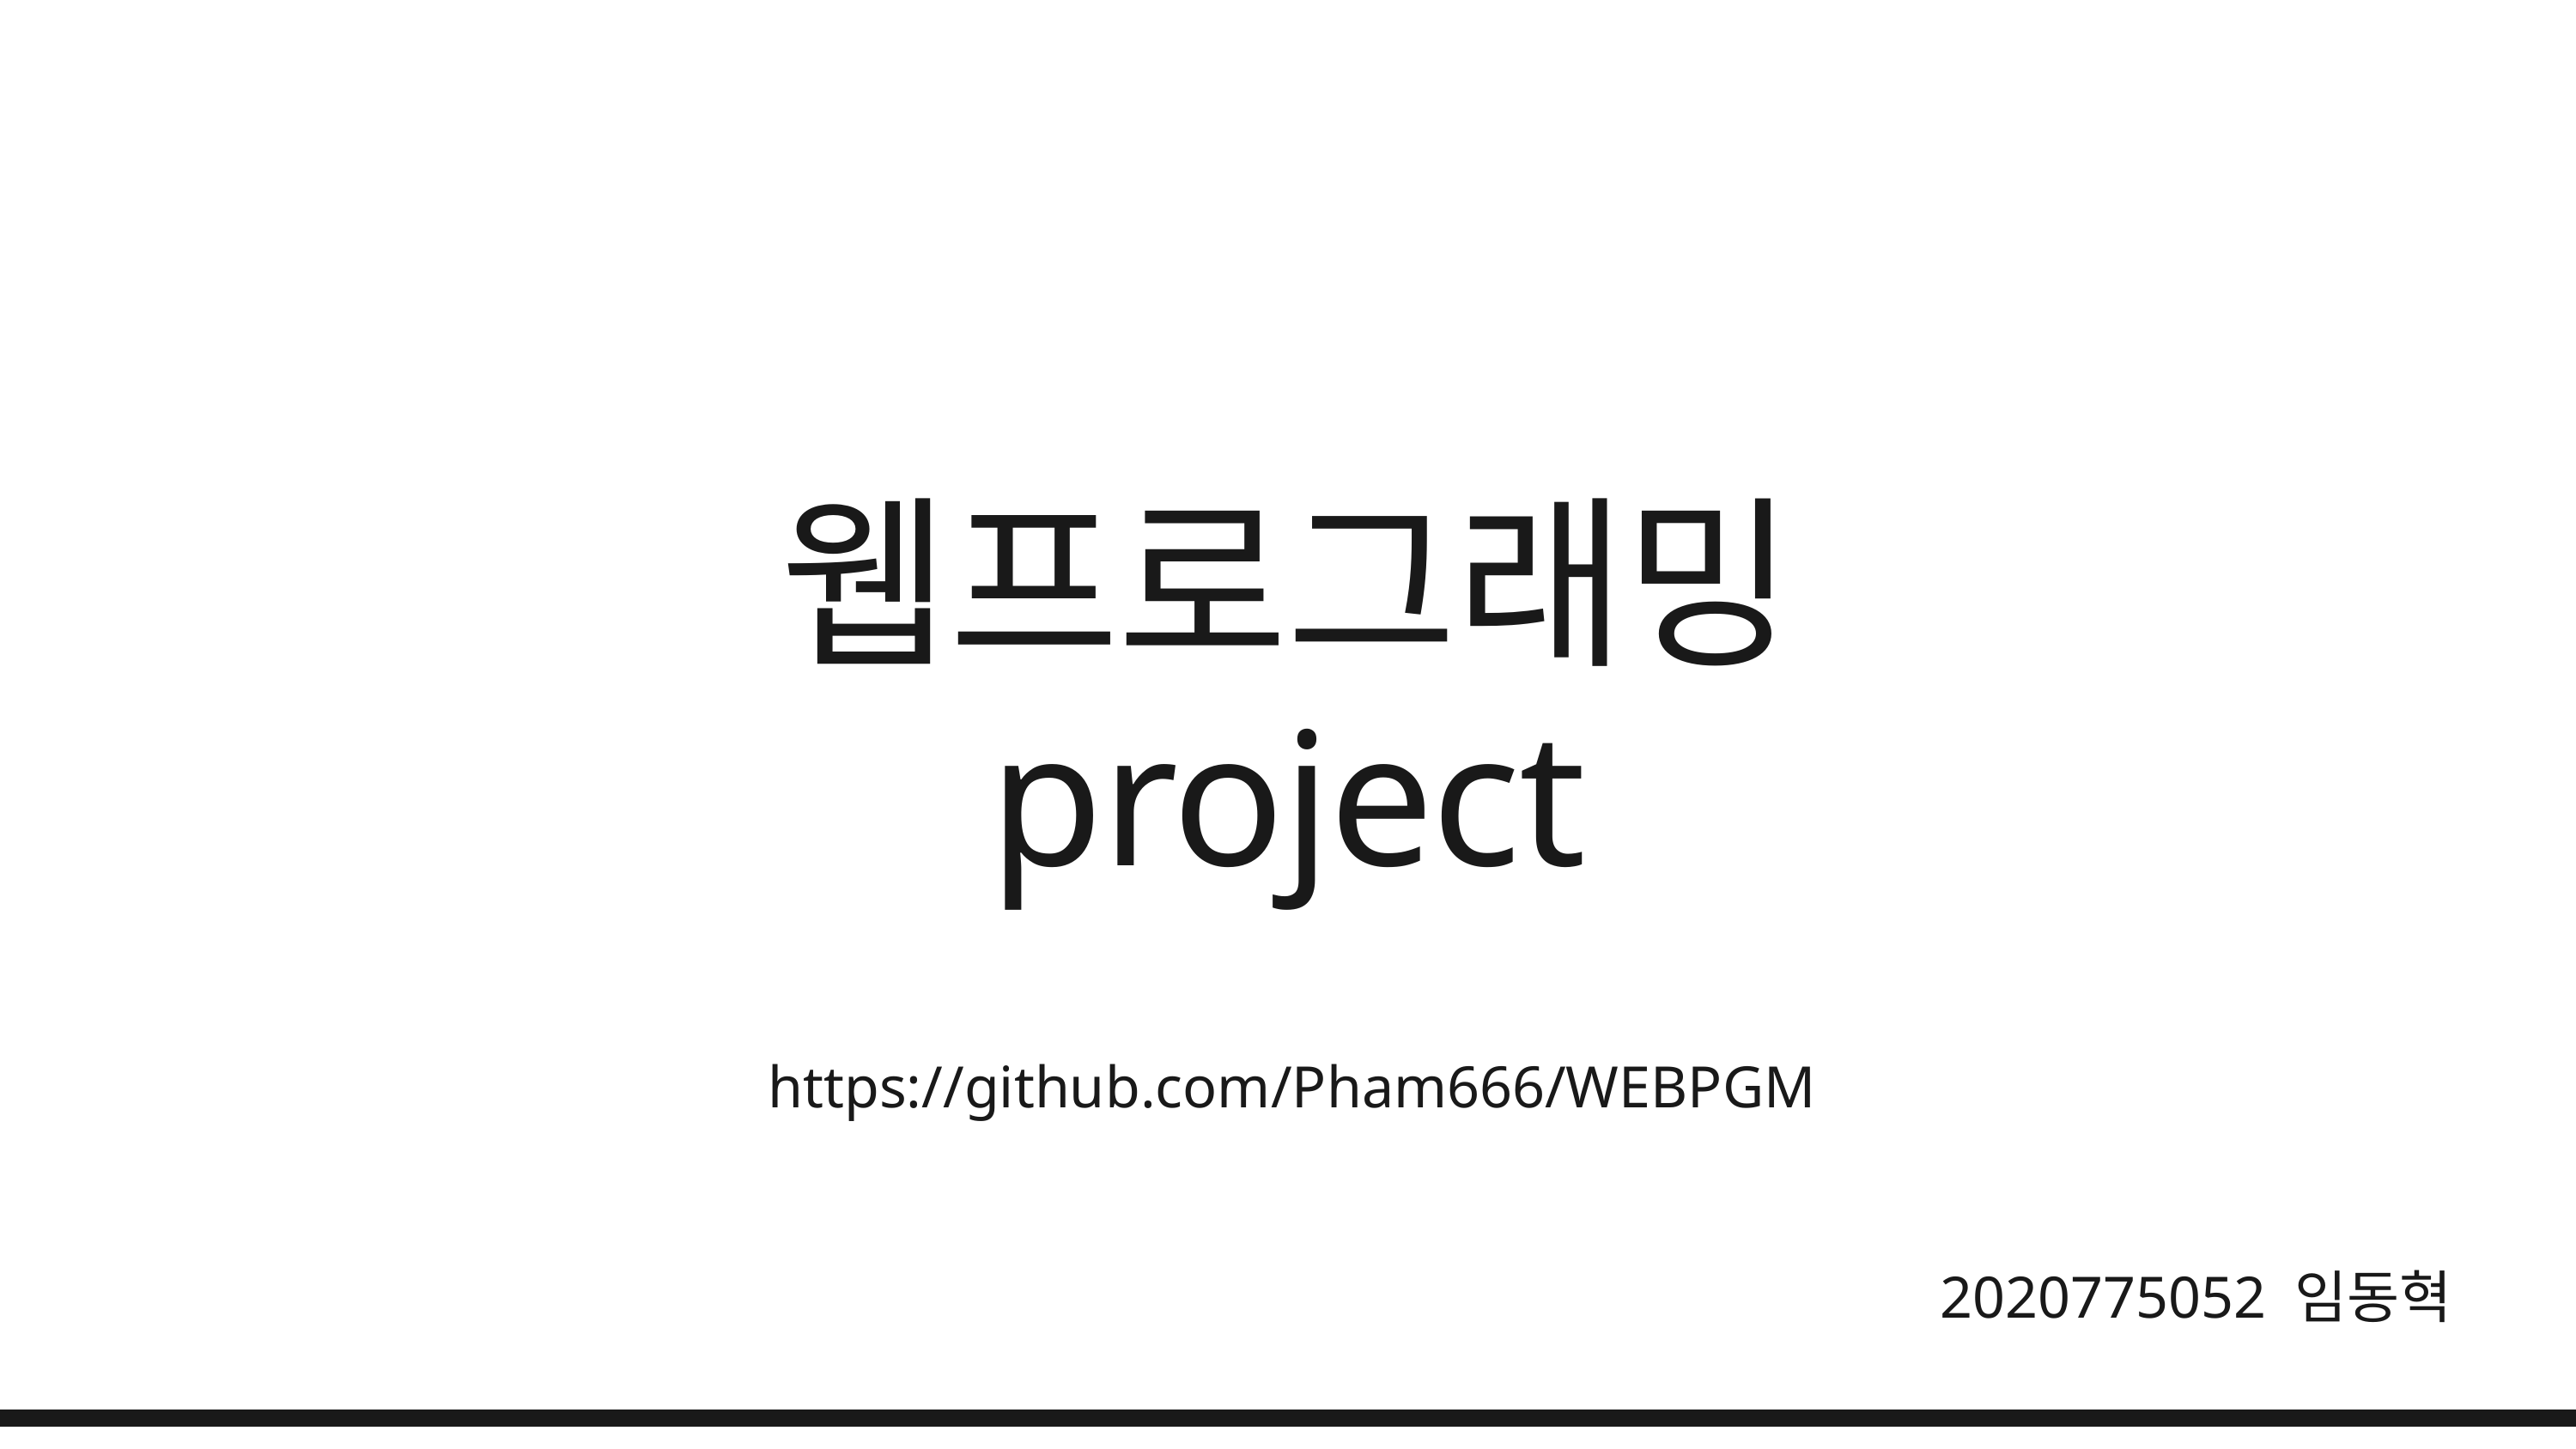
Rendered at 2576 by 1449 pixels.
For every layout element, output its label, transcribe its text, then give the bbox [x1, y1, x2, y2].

text_box https://github.com/Pham666/WEBPGM [758, 1039, 1818, 1119]
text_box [0, 1409, 2576, 1427]
text_box 웹프로그래밍 project [564, 476, 2012, 903]
text_box 2020775052 임동혁 [1531, 1249, 2453, 1330]
